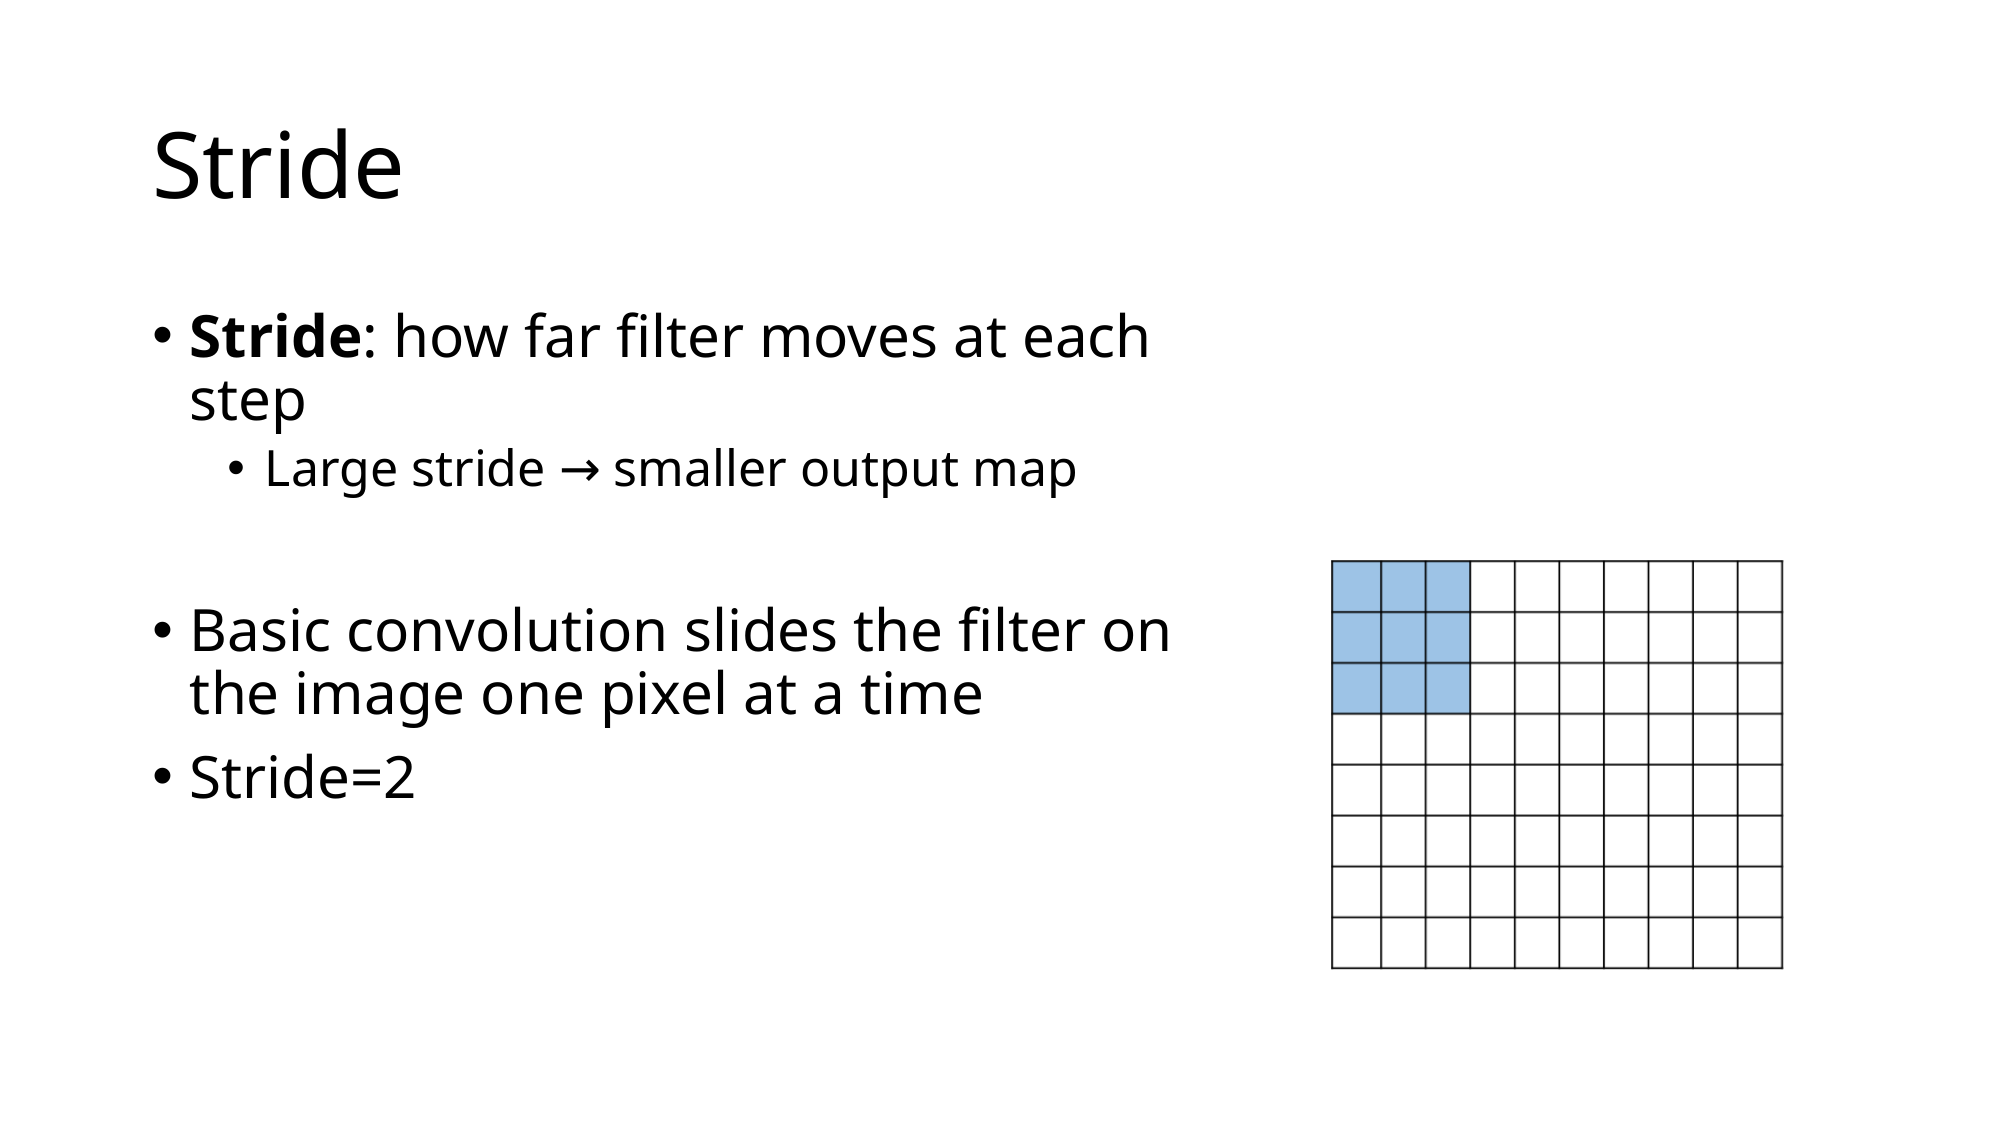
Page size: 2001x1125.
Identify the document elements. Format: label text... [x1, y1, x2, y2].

title Stride [137, 59, 1863, 278]
list Stride: how far filter moves at each step Large stride → smaller output map Basic convolution slides the filter on the image one pixel at a time Stride=2 [137, 299, 1232, 1014]
picture [1328, 554, 1787, 972]
